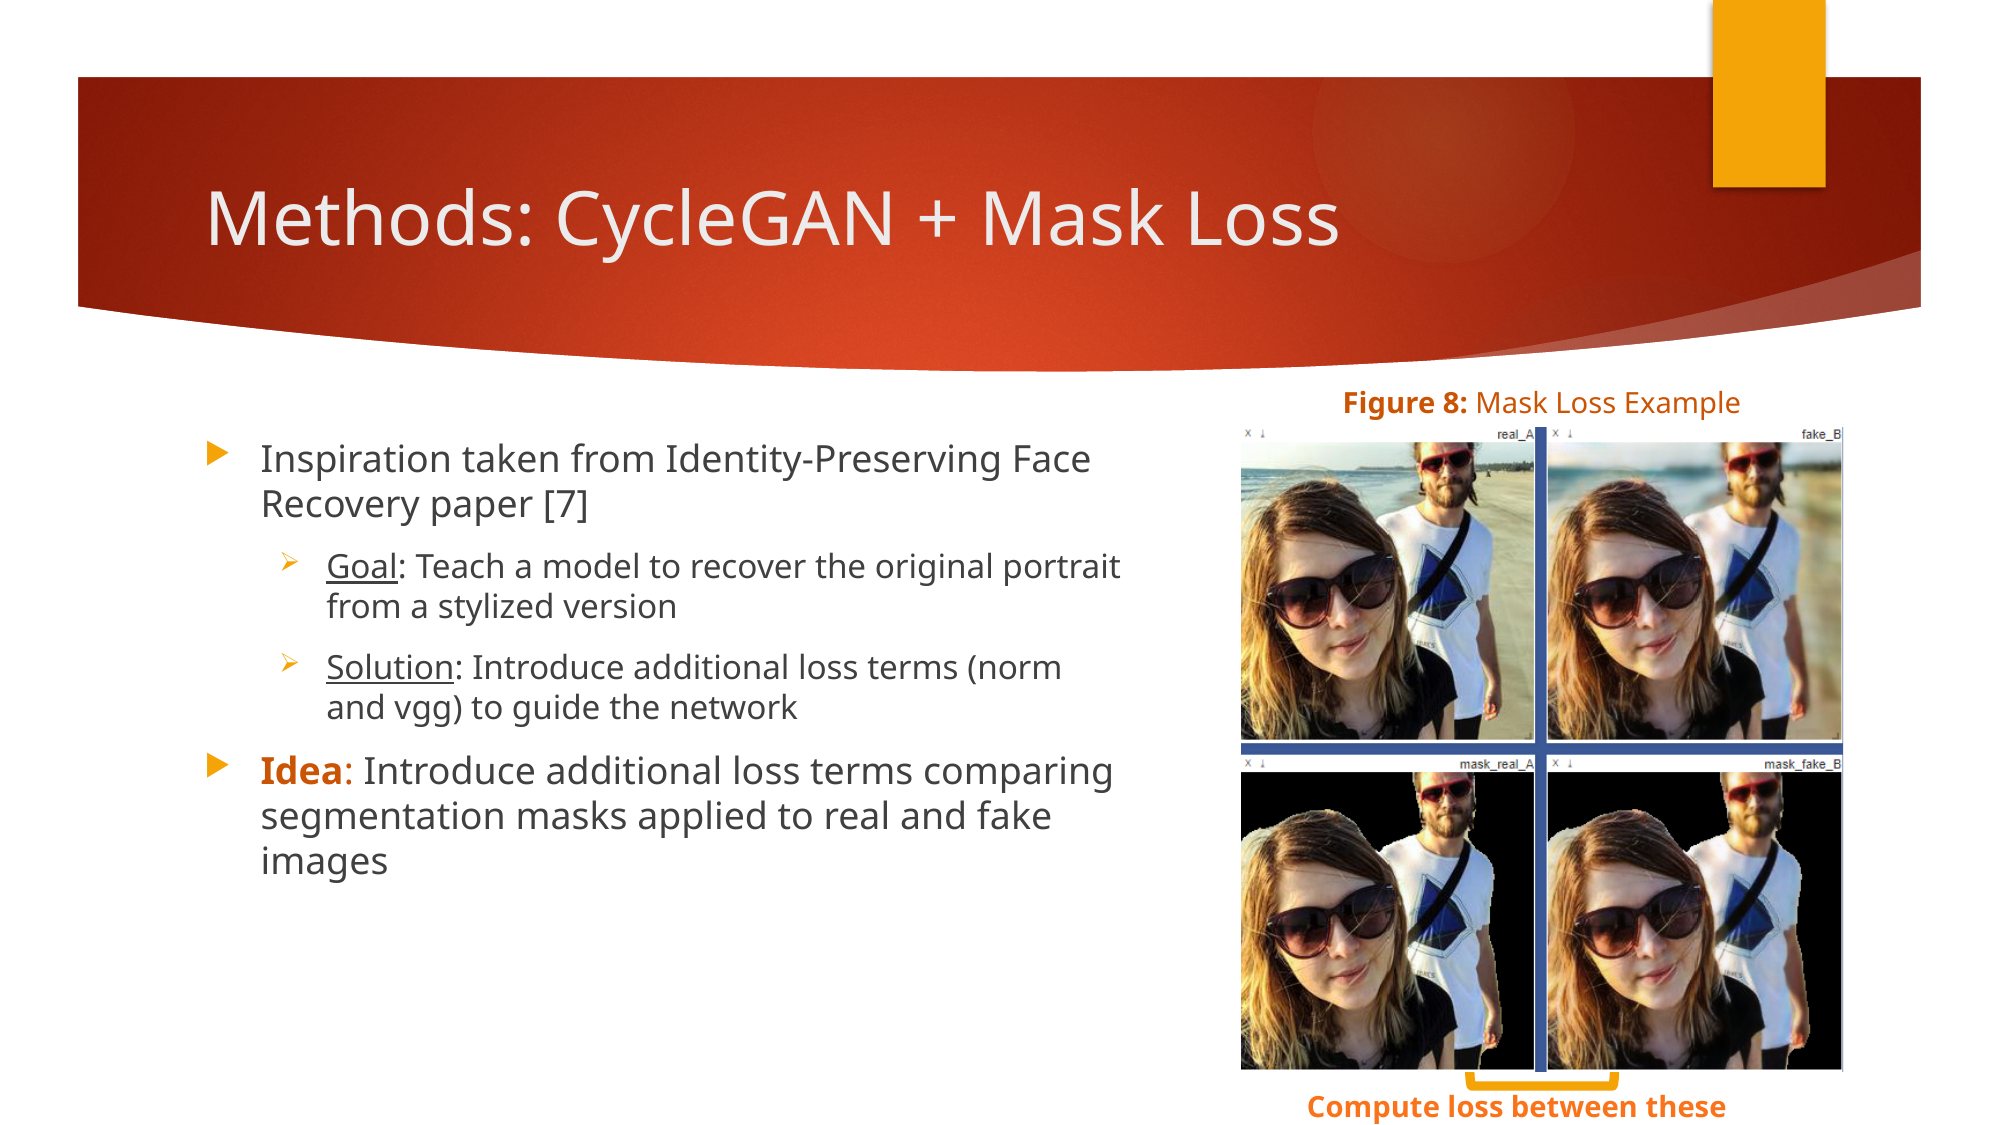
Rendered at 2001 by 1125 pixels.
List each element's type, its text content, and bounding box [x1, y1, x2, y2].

title Methods: CycleGAN + Mask Loss [189, 155, 1627, 275]
text_box Compute loss between these two [1292, 1081, 1793, 1125]
list Inspiration taken from Identity-Preserving Face Recovery paper [7] Goal: Teach a model to recover the original portrait from a stylized version Solution: Introduce additional loss terms (norm and vgg) to guide the network Idea: Introduce additional loss terms comparing segmentation masks applied to real and fake images [189, 427, 1143, 988]
picture [1240, 426, 1844, 1072]
text_box Figure 8: Mask Loss Example [1241, 376, 1843, 426]
